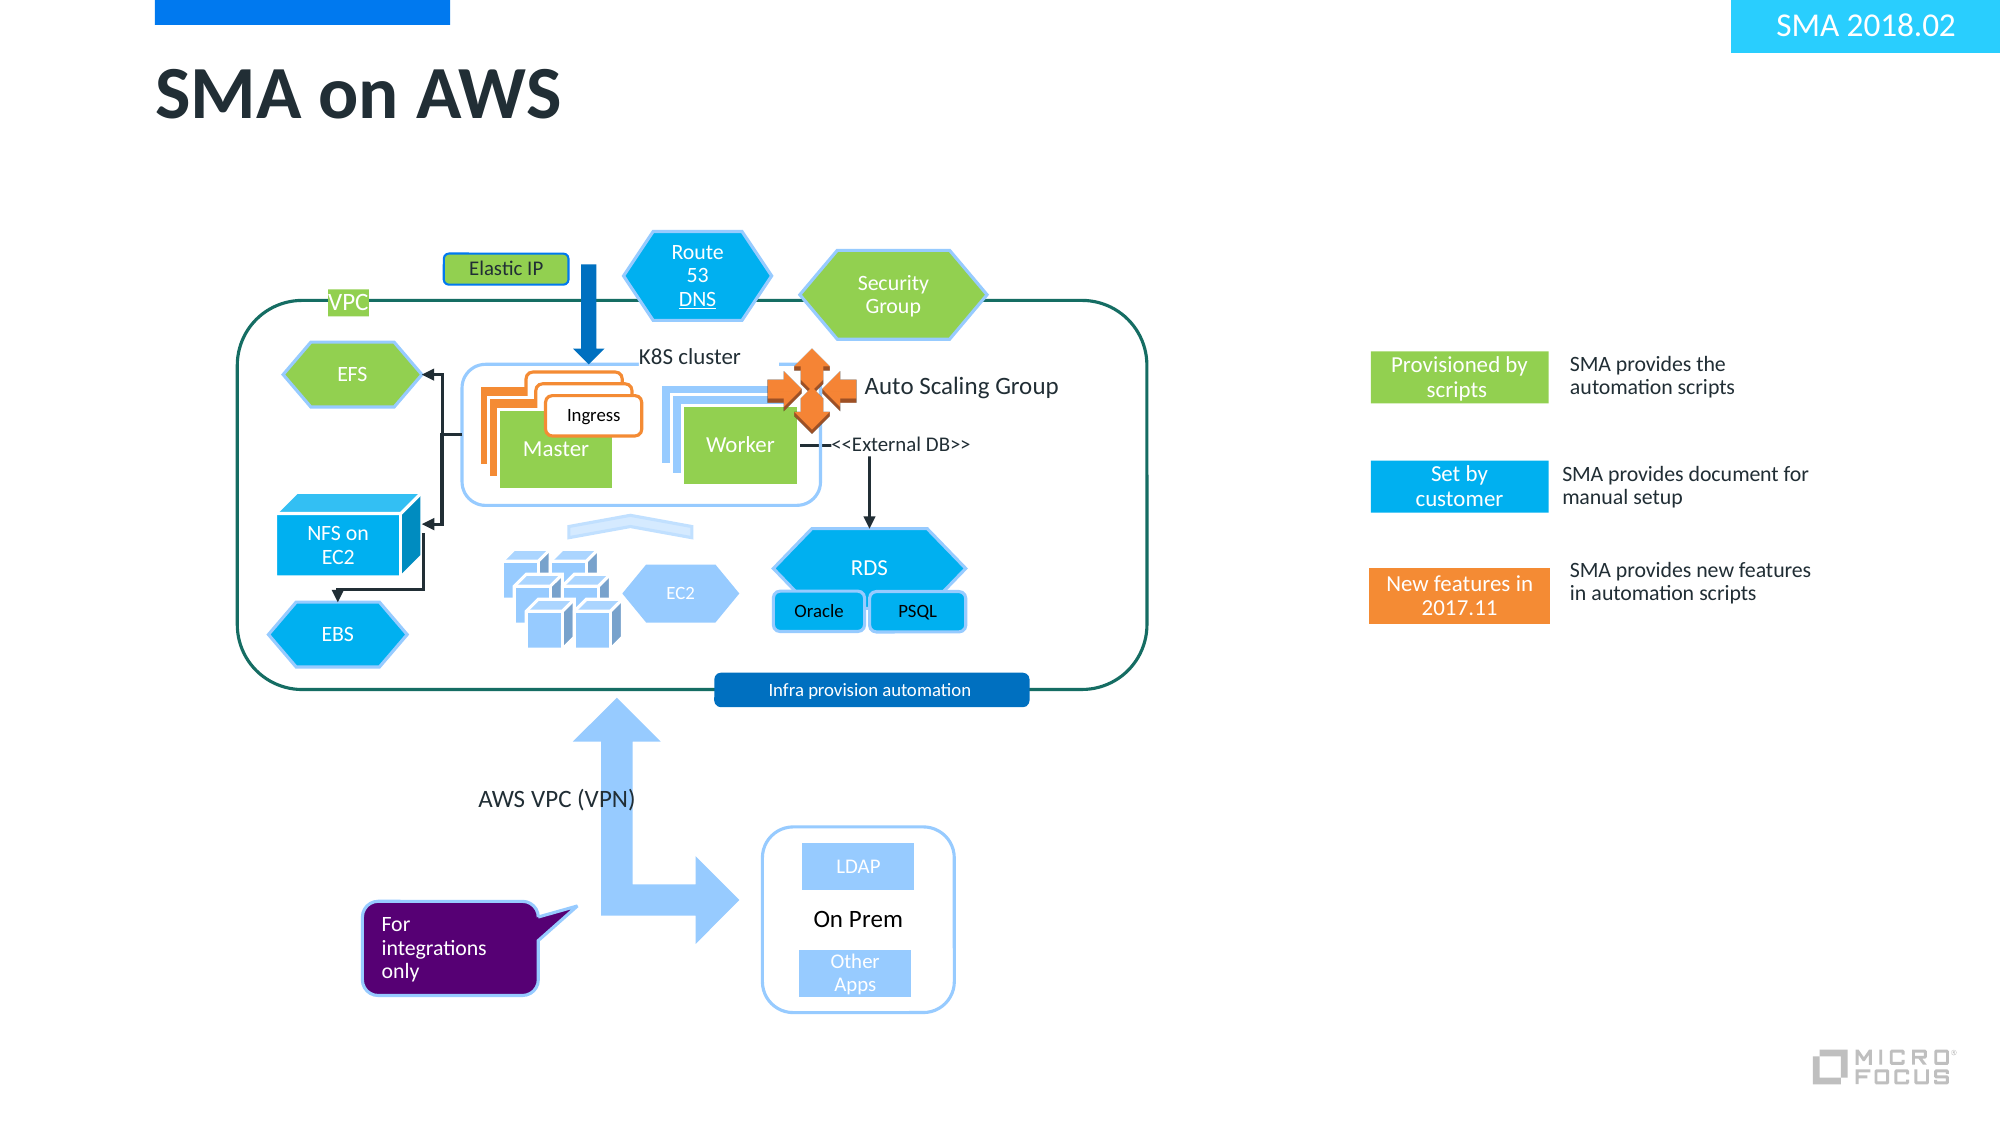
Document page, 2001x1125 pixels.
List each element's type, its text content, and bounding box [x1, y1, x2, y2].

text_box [237, 231, 1147, 1013]
text_box SMA provides the automation scripts [1570, 352, 1830, 414]
text_box [155, 223, 1847, 231]
text_box New features in 2017.11 [1370, 569, 1550, 623]
text_box SMA 2018.02 [1731, 0, 2000, 53]
text_box Set by customer [1370, 459, 1550, 514]
text_box SMA provides new features in automation scripts [1570, 558, 1830, 634]
text_box Provisioned by scripts [1370, 350, 1550, 404]
title SMA on AWS [155, 45, 1847, 223]
text_box SMA provides document for manual setup [1562, 462, 1822, 537]
